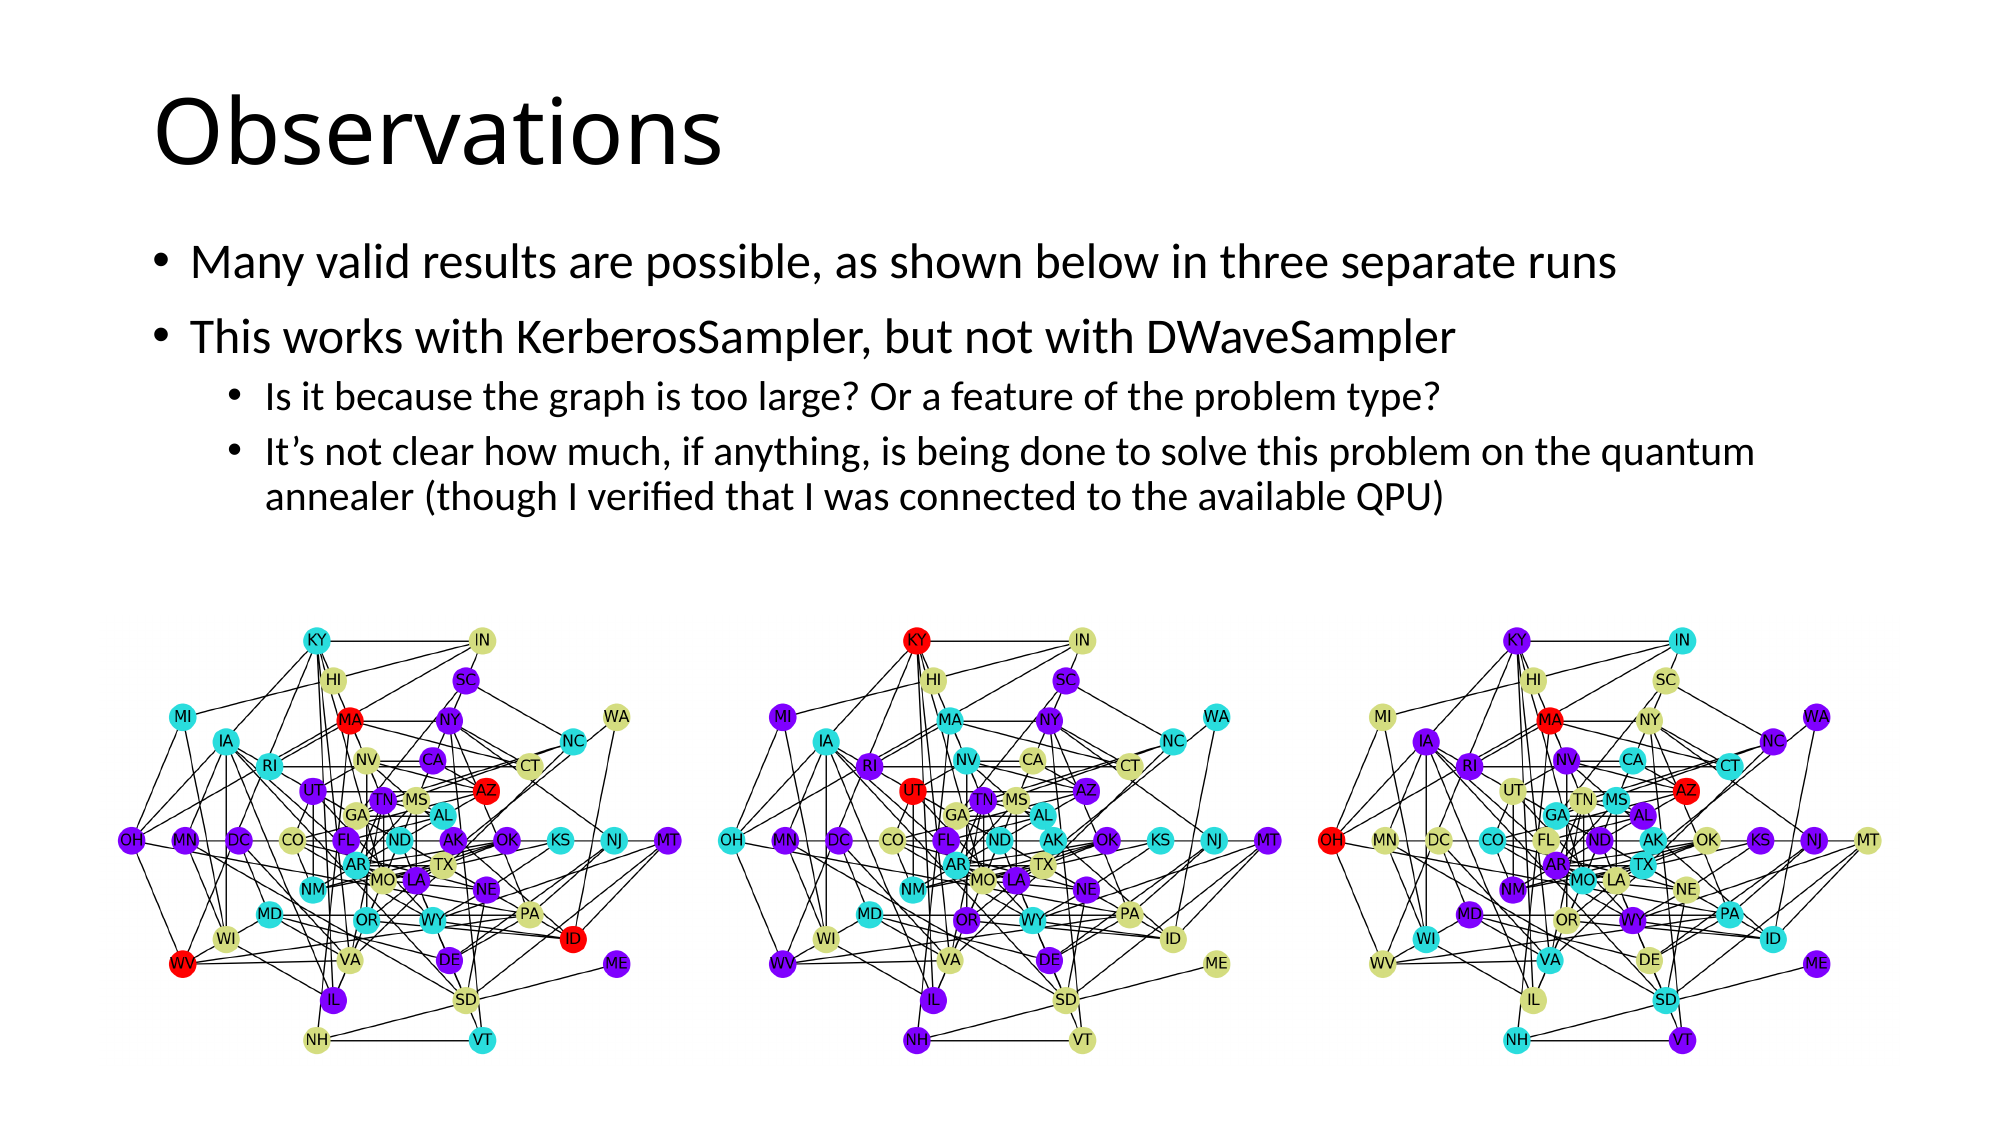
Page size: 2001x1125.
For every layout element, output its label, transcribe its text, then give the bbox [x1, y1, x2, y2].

list Many valid results are possible, as shown below in three separate runs This works with KerberosSampler, but not with DWaveSampler Is it because the graph is too large? Or a feature of the problem type? It’s not clear how much, if anything, is being done to solve this problem on the quantum annealer (though I verified that I was connected to the available QPU) [137, 227, 1863, 563]
picture [99, 615, 1900, 1066]
title Observations [137, 59, 1863, 210]
